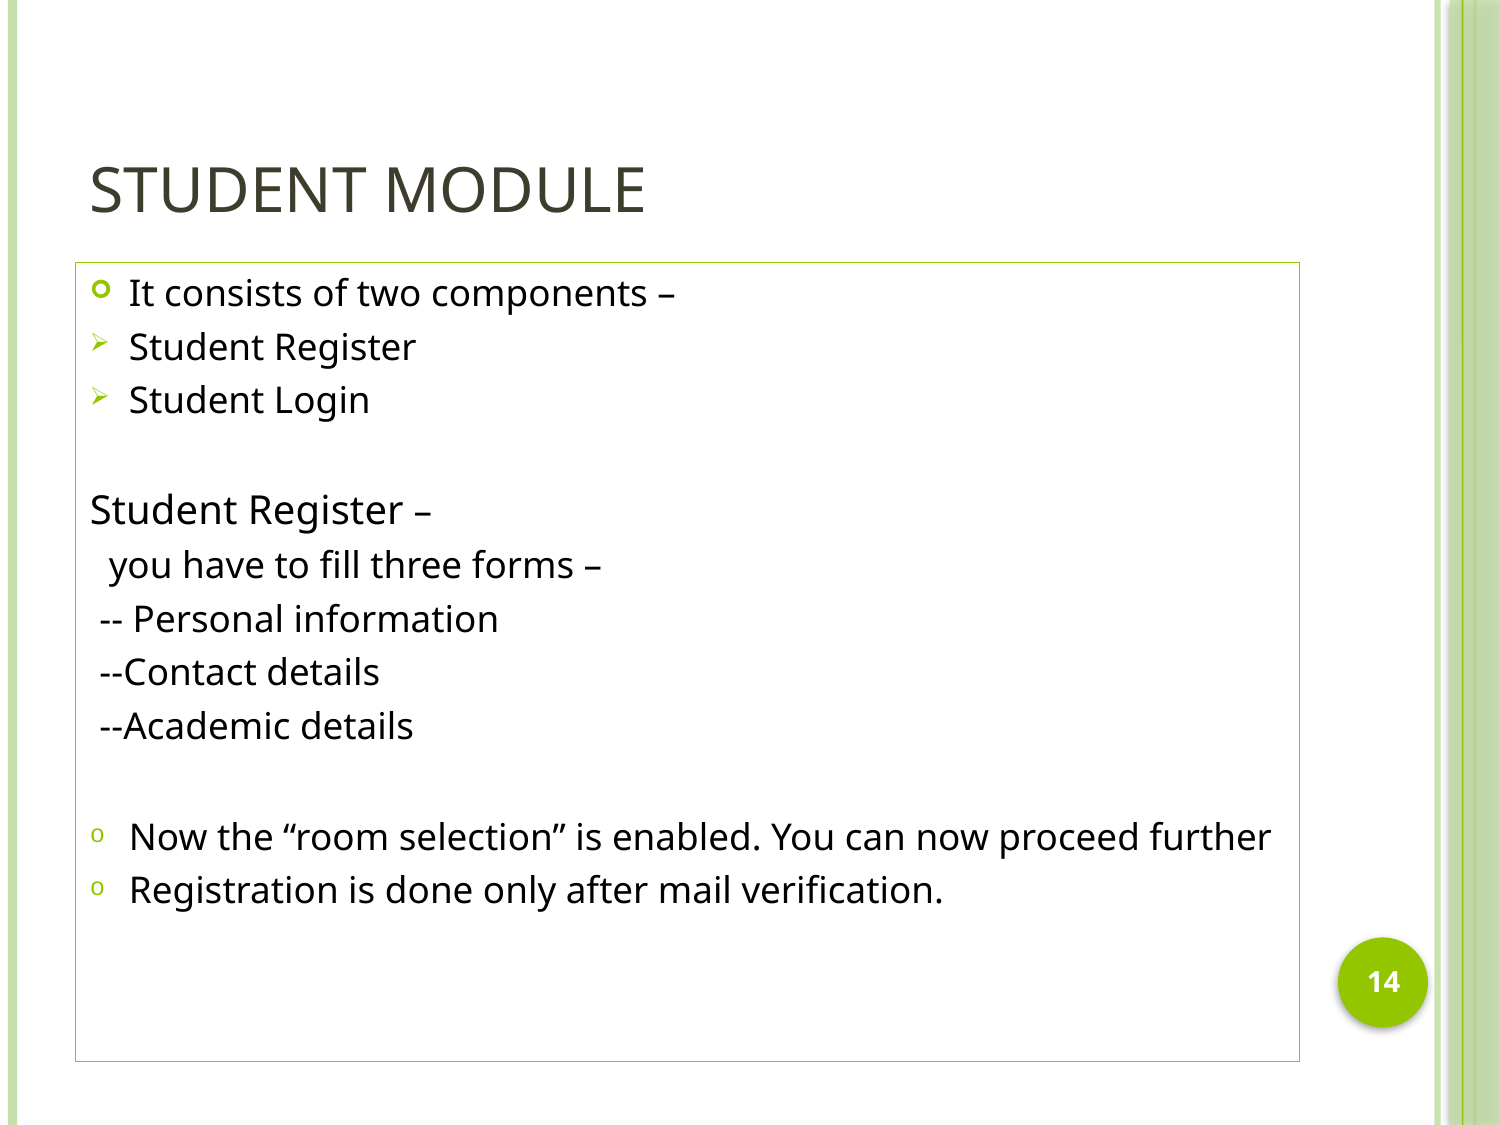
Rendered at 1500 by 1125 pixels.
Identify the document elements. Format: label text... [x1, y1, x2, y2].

list It consists of two components – Student Register Student Login Student Register – you have to fill three forms – -- Personal information --Contact details --Academic details Now the “room selection” is enabled. You can now proceed further Registration is done only after mail verification. [75, 262, 1300, 1062]
title STUDENT MODULE [75, 45, 1300, 233]
slide_number 14 [1333, 940, 1434, 1027]
